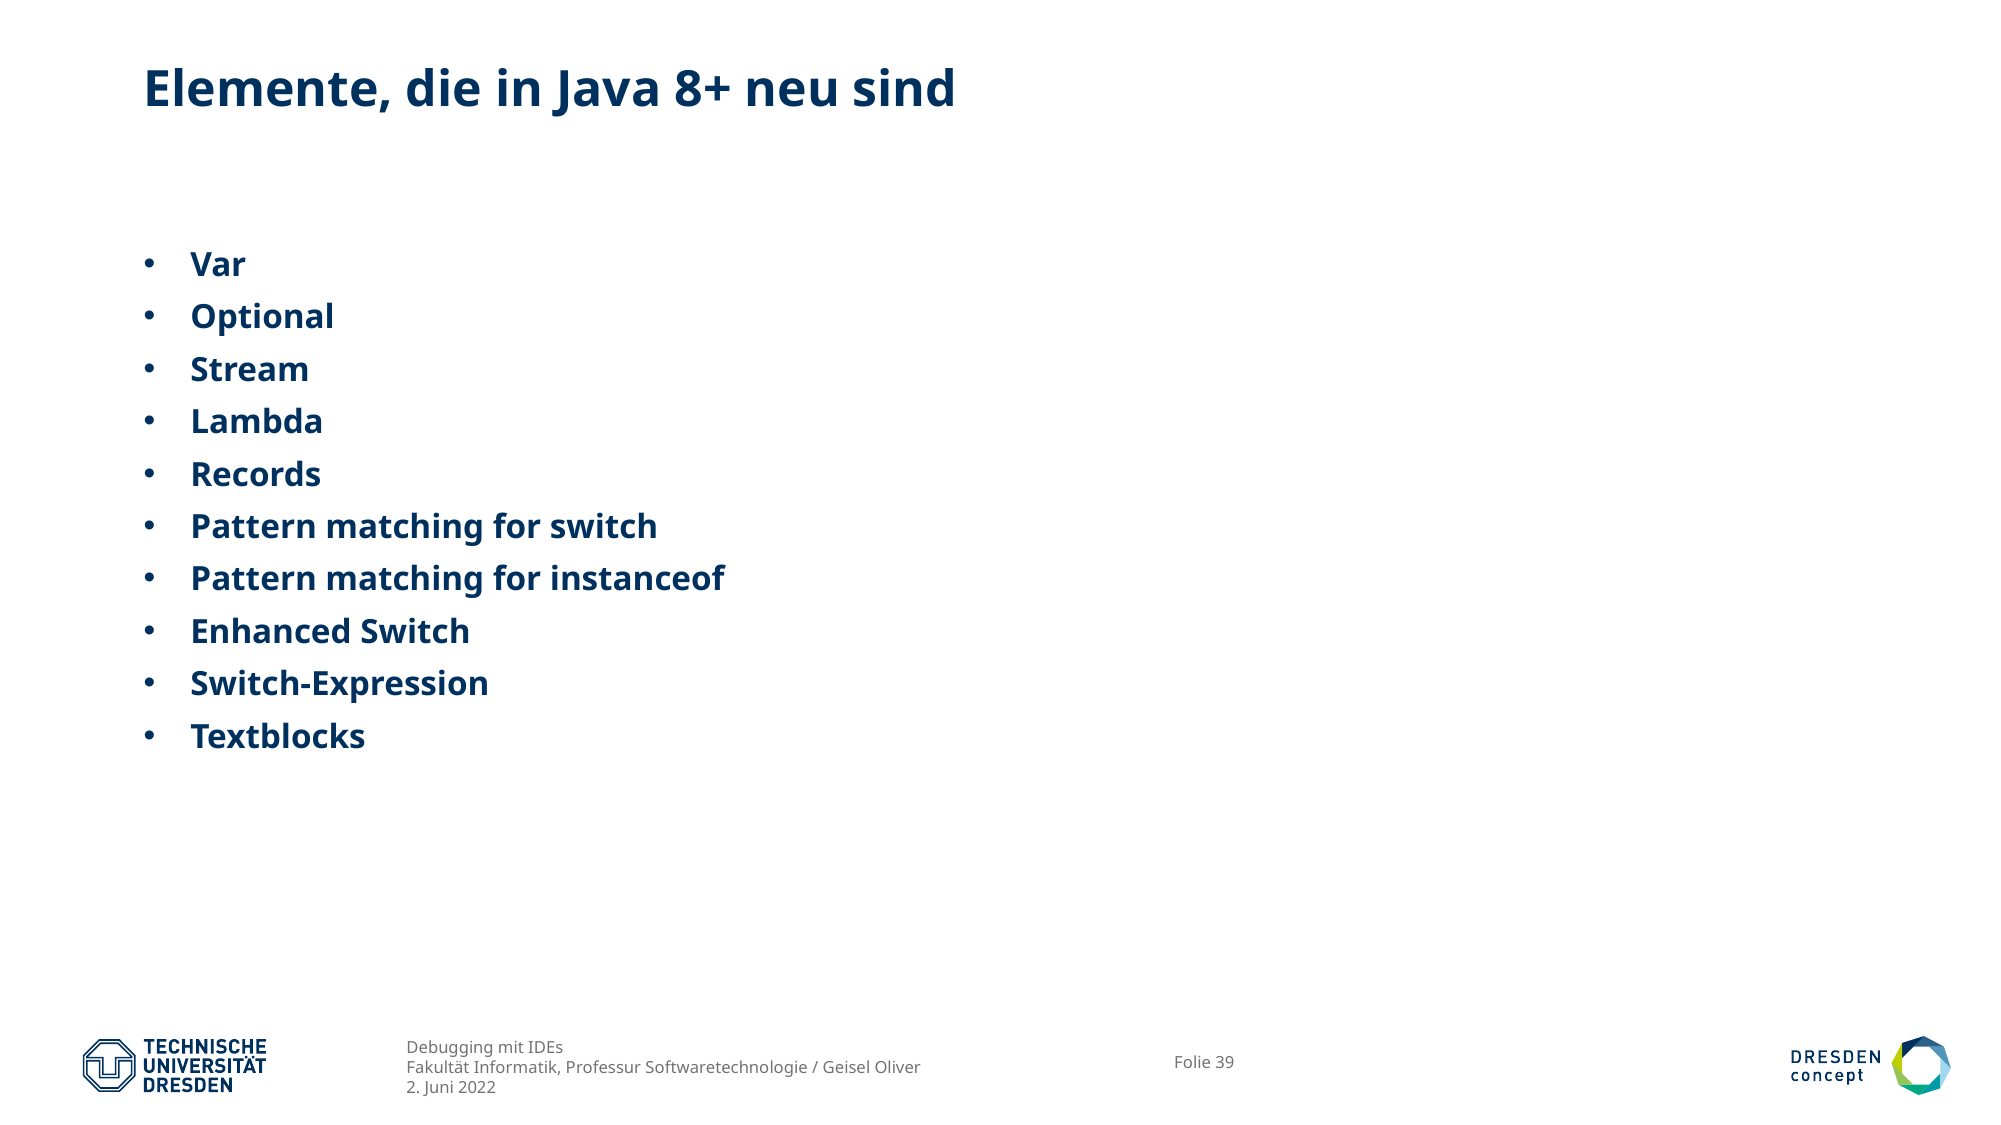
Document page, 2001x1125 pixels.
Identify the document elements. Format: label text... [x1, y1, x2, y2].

title Elemente, die in Java 8+ neu sind [143, 56, 1880, 169]
list Var Optional Stream Lambda Records Pattern matching for switch Pattern matching for instanceof Enhanced Switch Switch-Expression Textblocks [143, 242, 1880, 959]
